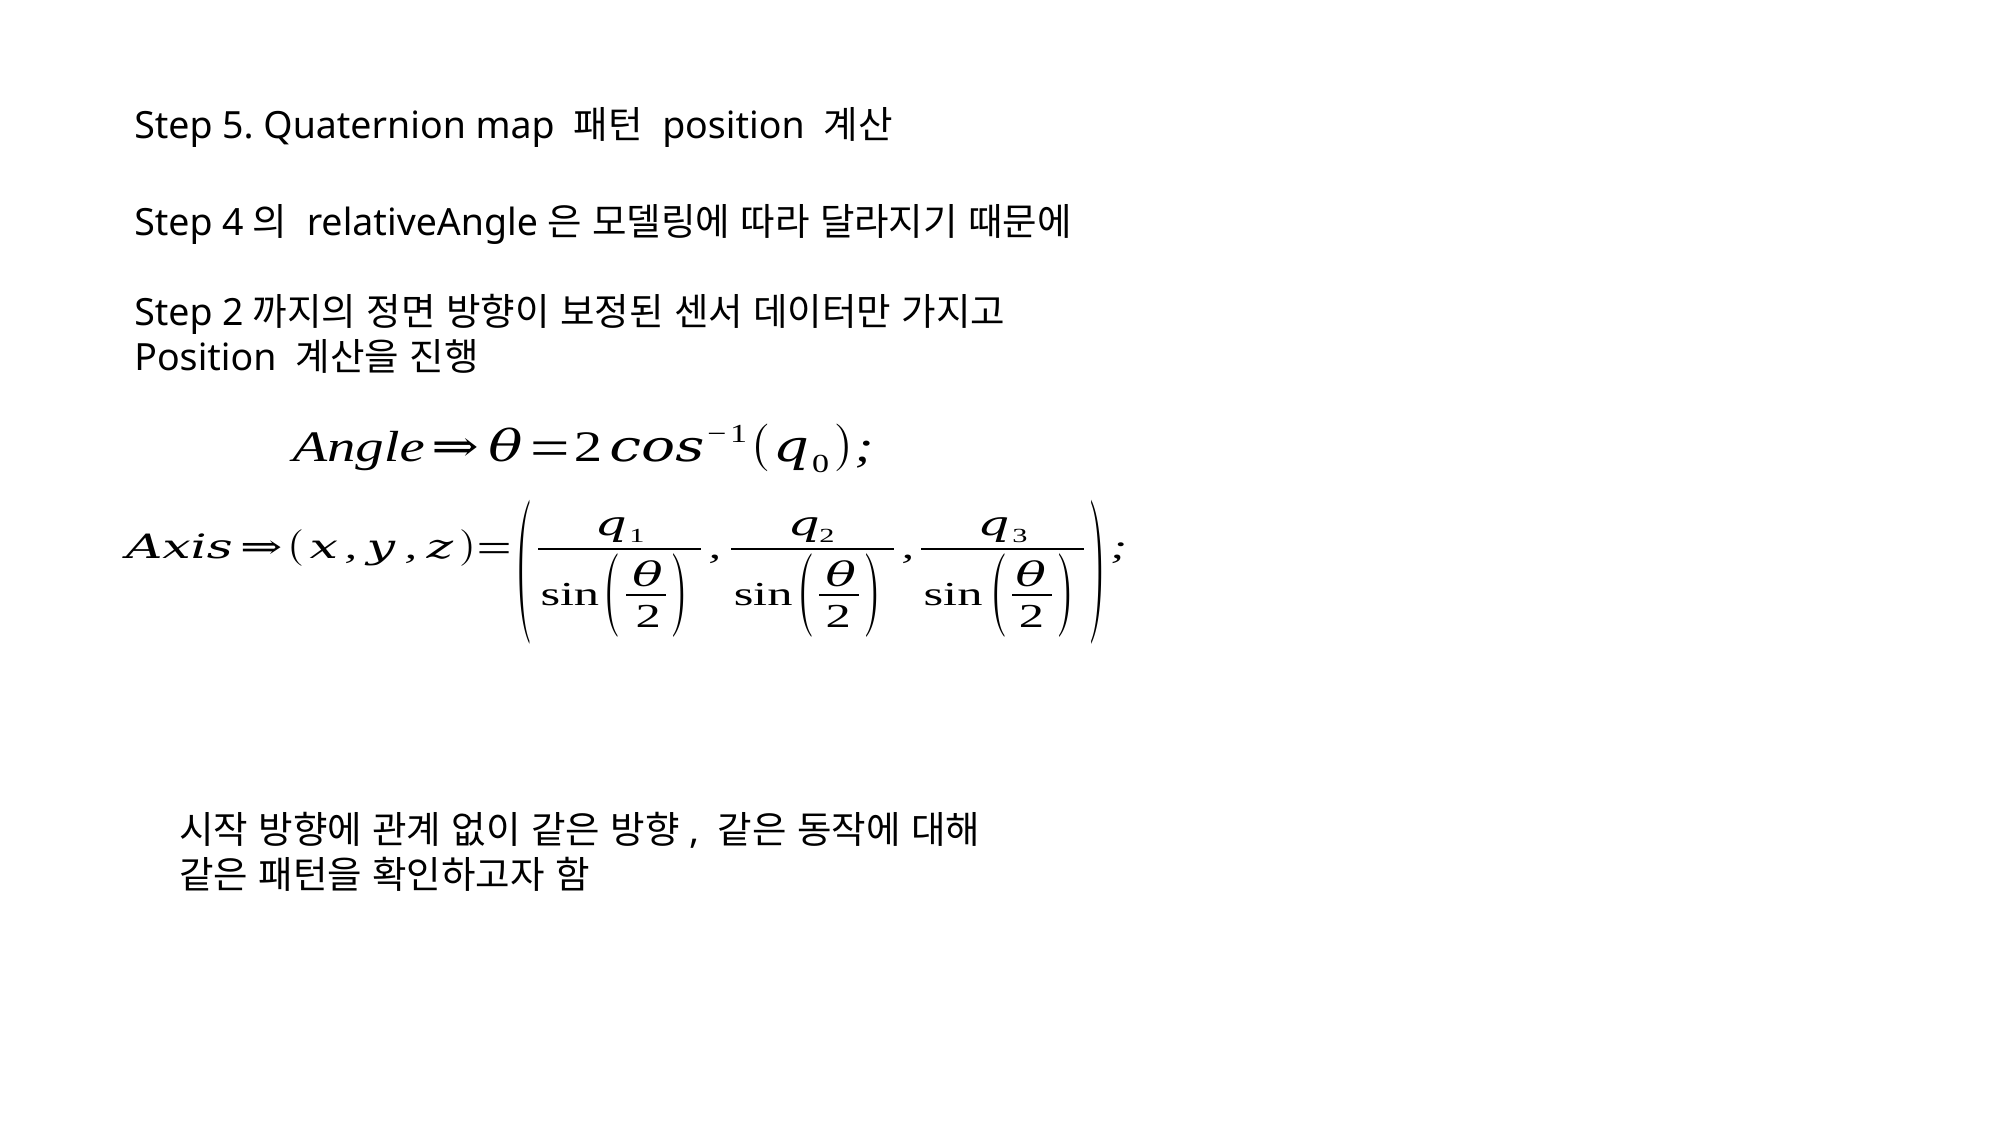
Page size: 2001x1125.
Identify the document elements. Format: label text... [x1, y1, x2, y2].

text_box Step 4의 relativeAngle은 모델링에 따라 달라지기 때문에 Step 2까지의 정면 방향이 보정된 센서 데이터만 가지고 Position 계산을 진행 [119, 190, 1128, 476]
text_box 시작 방향에 관계 없이 같은 방향, 같은 동작에 대해 같은 패턴을 확인하고자 함 [164, 798, 1068, 904]
text_box Step 5. Quaternion map 패턴 position 계산 [119, 93, 972, 154]
